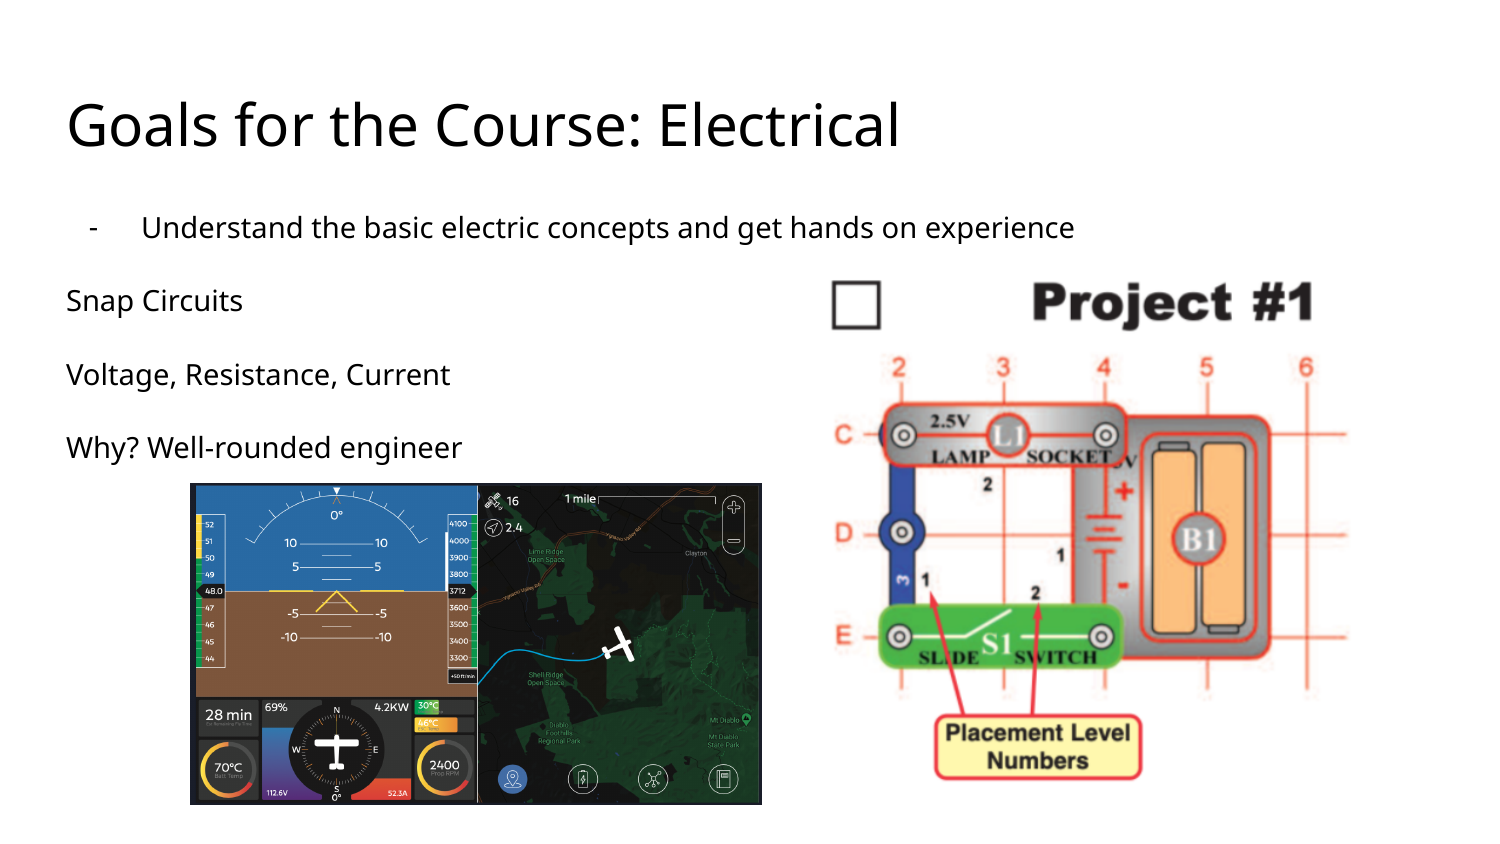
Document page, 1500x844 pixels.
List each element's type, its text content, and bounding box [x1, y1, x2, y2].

picture [796, 243, 1407, 792]
list Understand the basic electric concepts and get hands on experience Snap Circuits Voltage, Resistance, Current Why? Well-rounded engineer [51, 189, 1438, 750]
picture [189, 482, 762, 805]
title Goals for the Course: Electrical [51, 72, 1449, 167]
